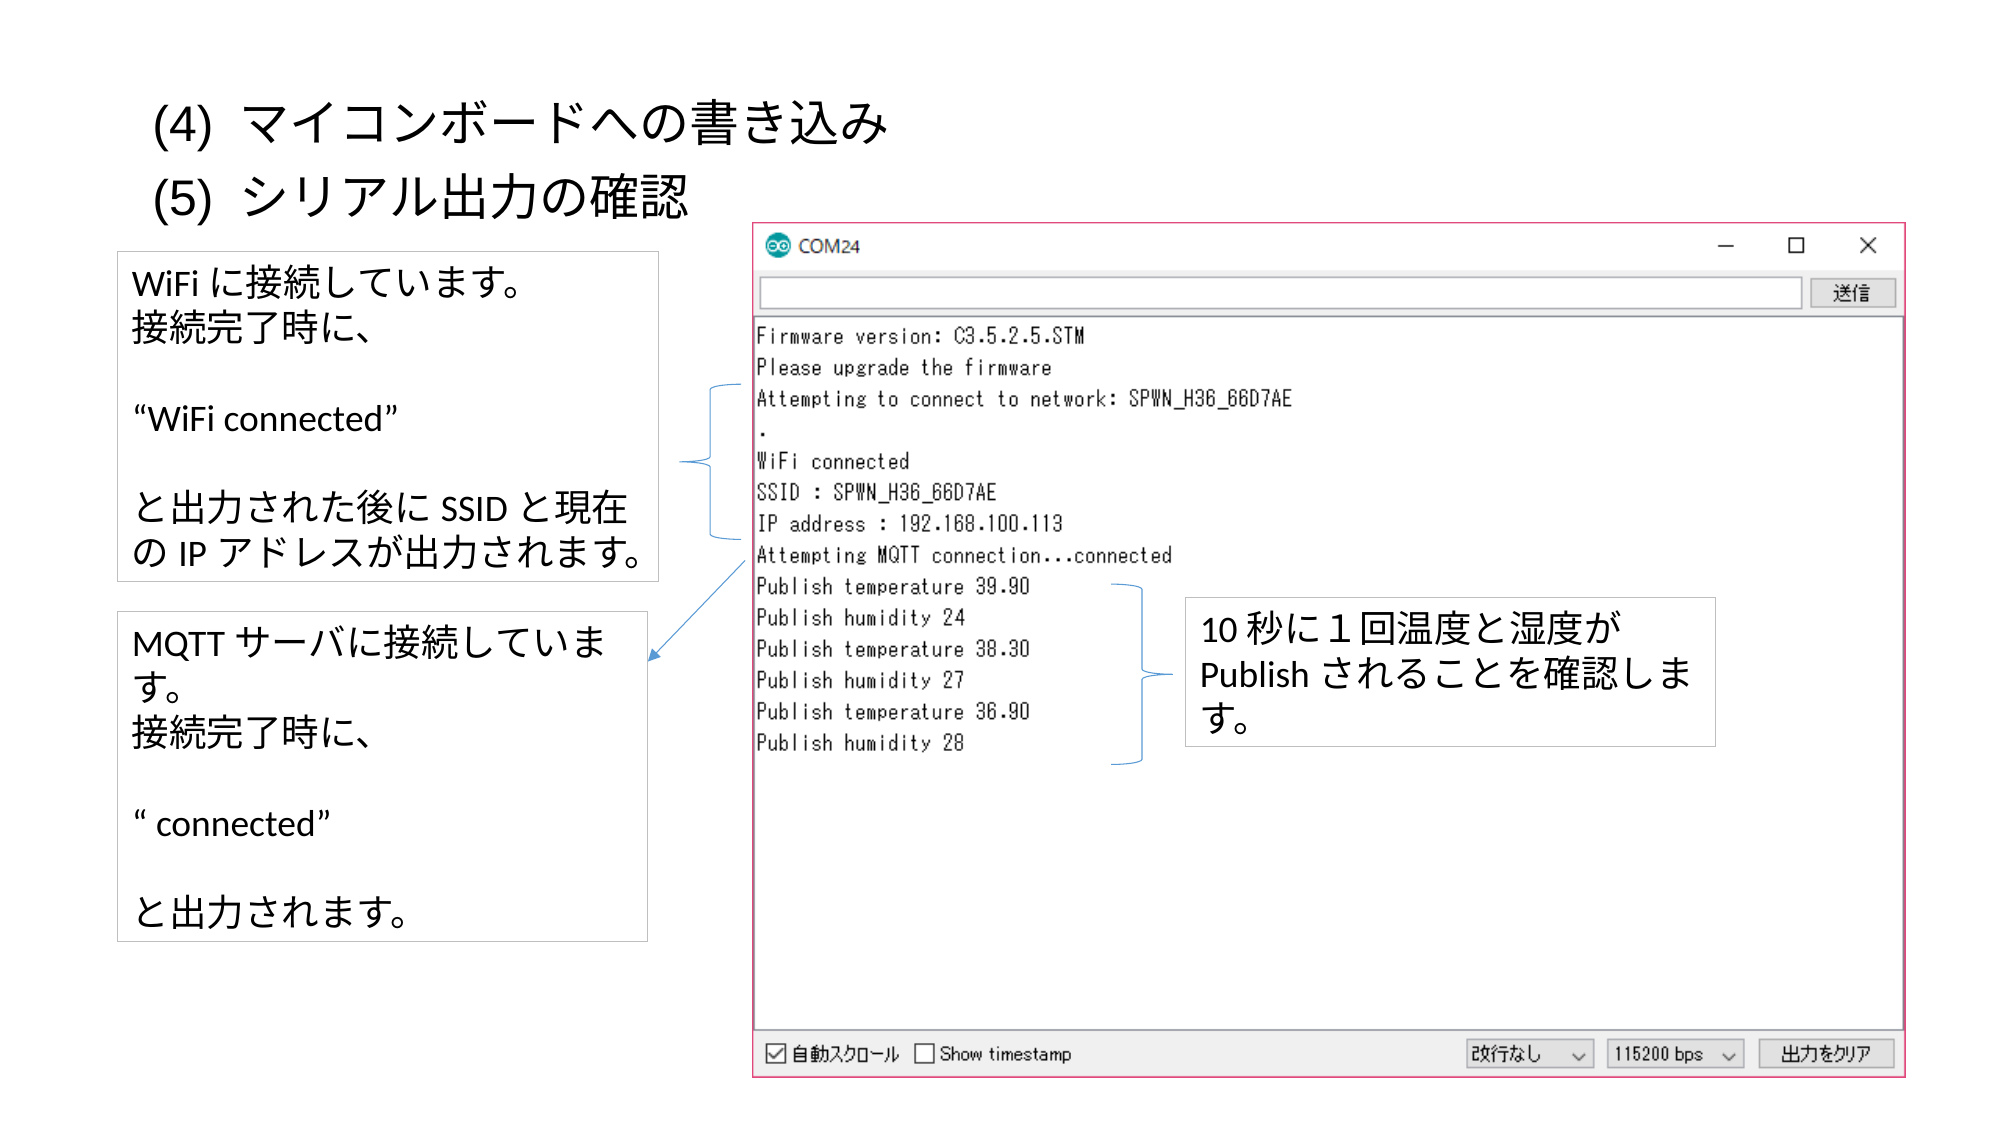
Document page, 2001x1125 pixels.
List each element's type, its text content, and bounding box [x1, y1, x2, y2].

text_box MQTTサーバに接続しています。 接続完了時に、 “ connected” と出力されます。 [117, 611, 648, 942]
text_box (4) マイコンボードへの書き込み (5) シリアル出力の確認 [137, 90, 1963, 981]
text_box WiFiに接続しています。 接続完了時に、 “WiFi connected” と出力された後にSSIDと現在のIPアドレスが出力されます。 [117, 251, 659, 582]
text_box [647, 560, 746, 662]
text_box [679, 383, 742, 540]
picture [752, 222, 1906, 1078]
